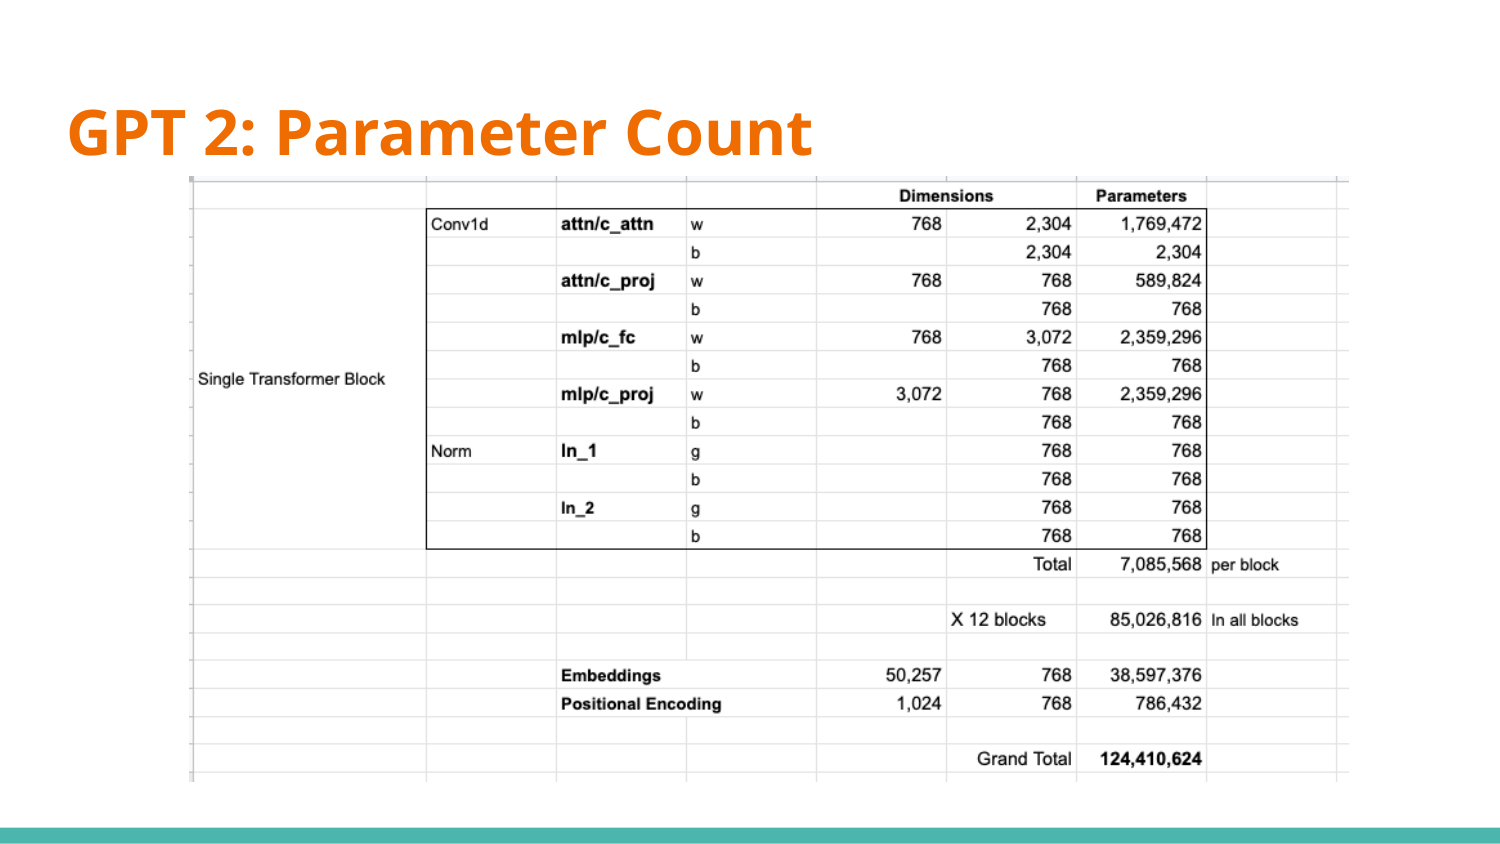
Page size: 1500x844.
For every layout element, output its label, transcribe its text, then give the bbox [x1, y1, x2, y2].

title GPT 2: Parameter Count [51, 72, 1449, 189]
picture [188, 176, 1349, 782]
